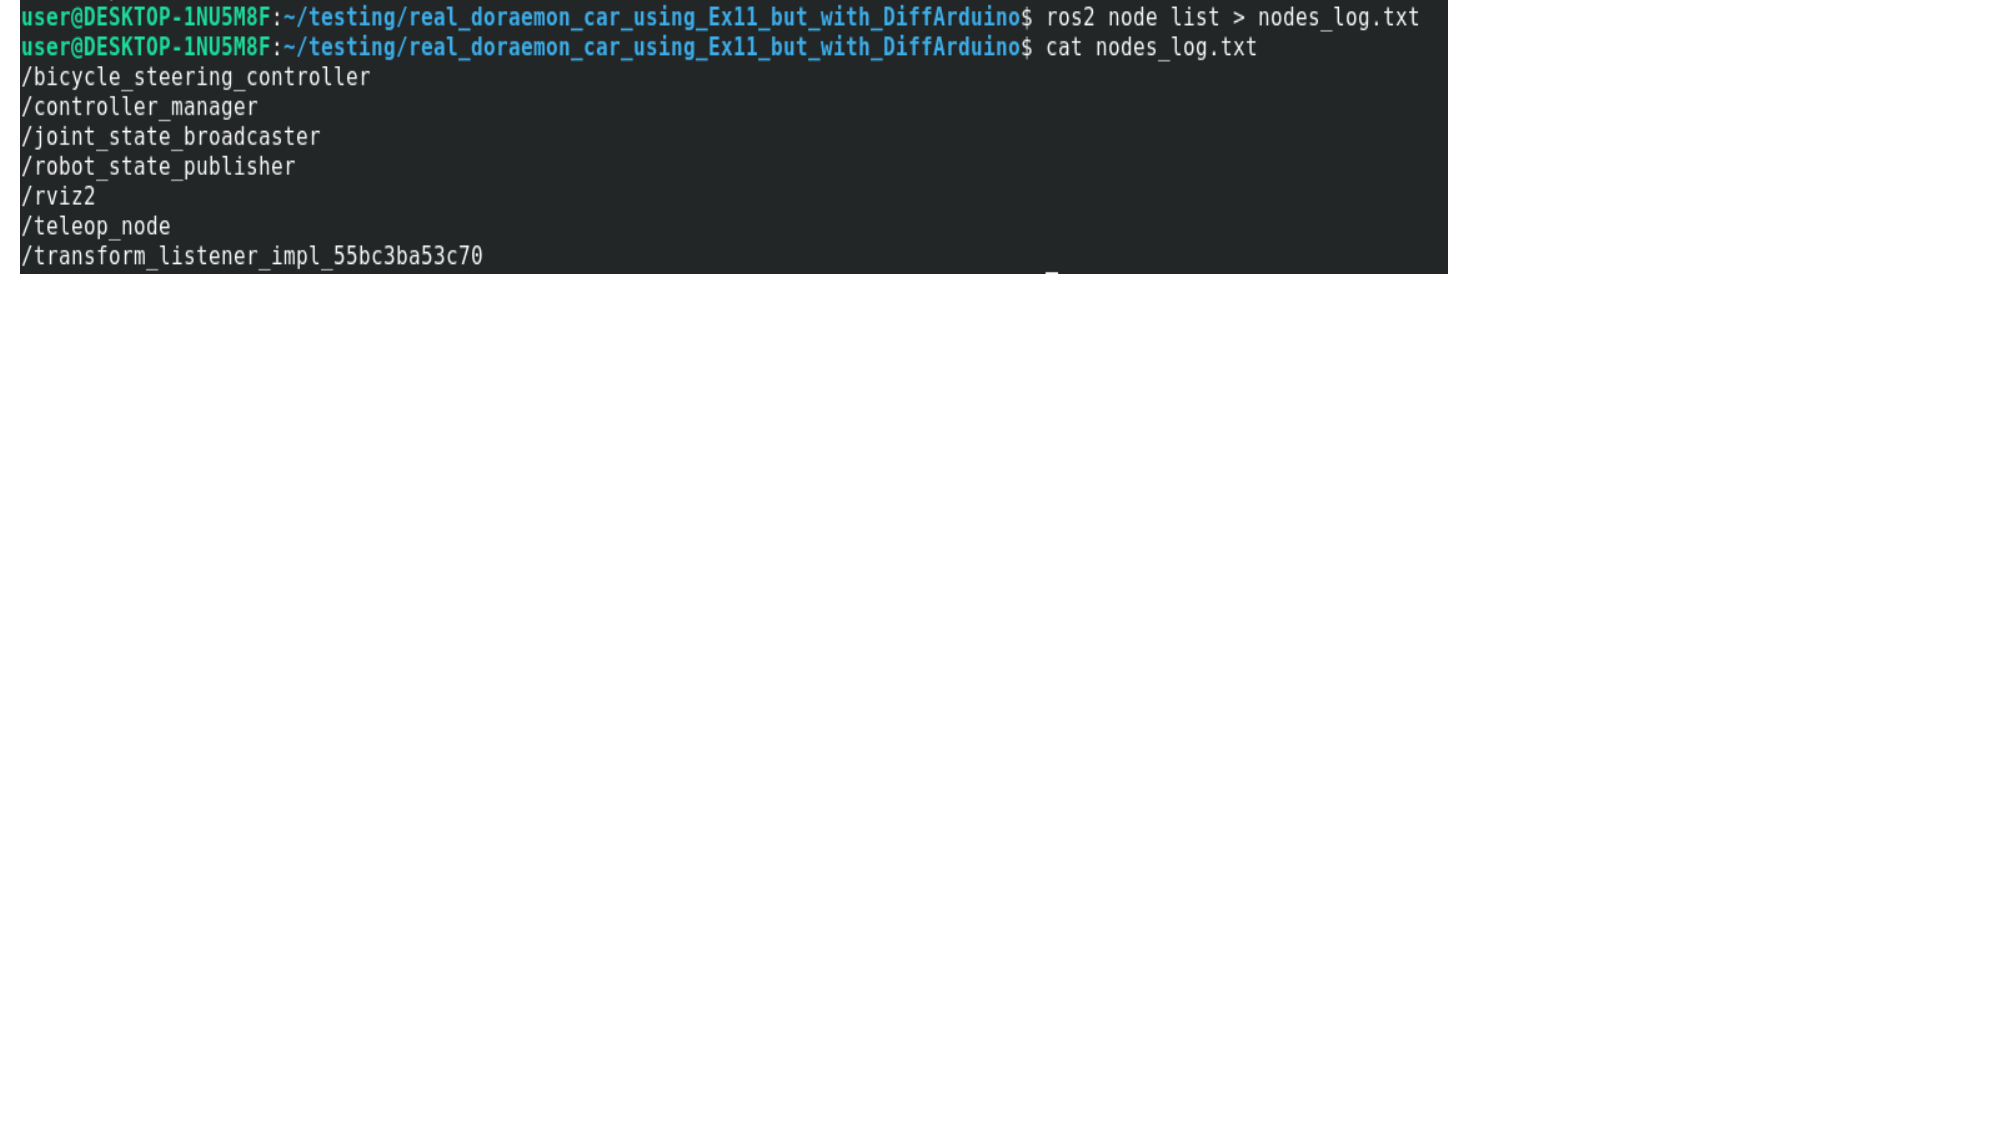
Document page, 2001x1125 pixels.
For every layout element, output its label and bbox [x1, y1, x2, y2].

picture [19, 0, 1448, 274]
